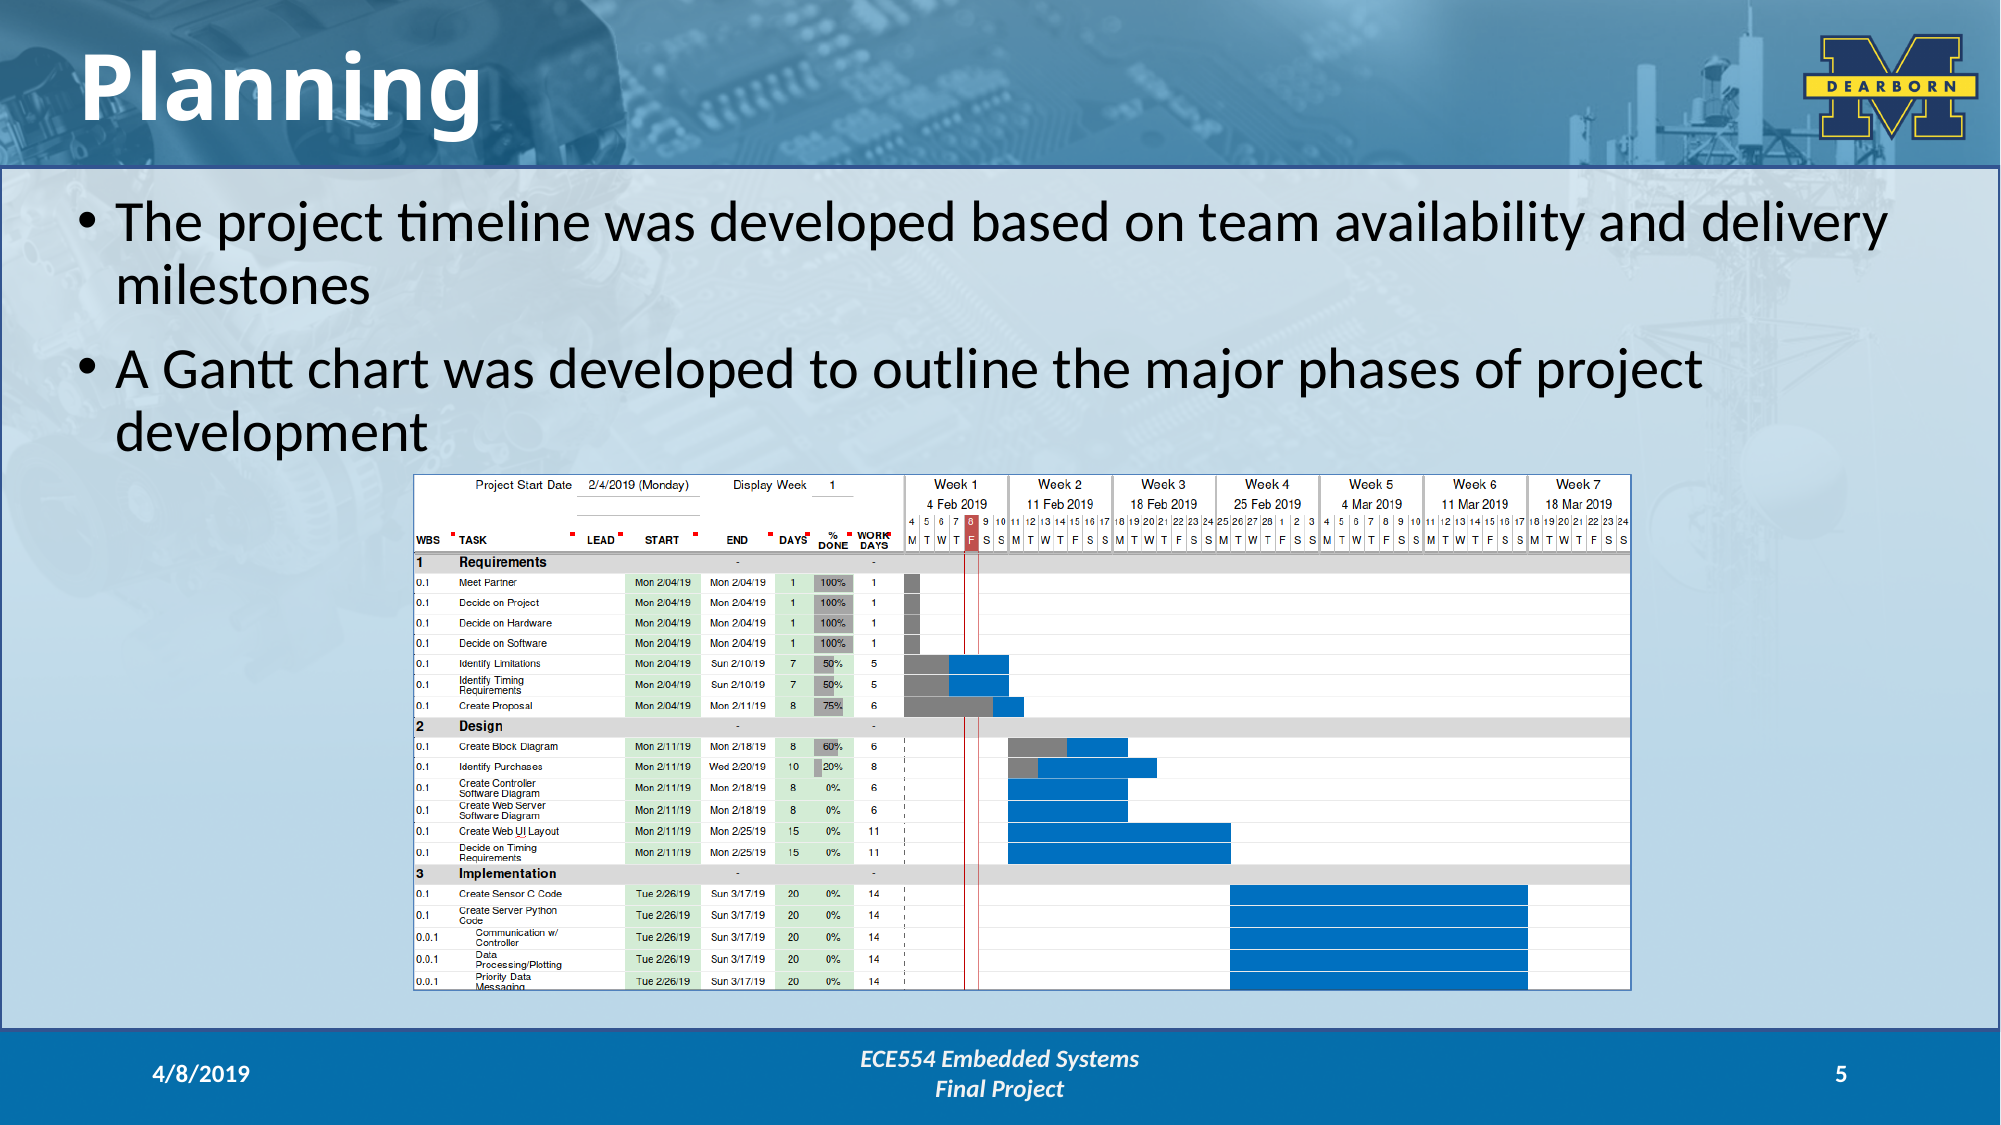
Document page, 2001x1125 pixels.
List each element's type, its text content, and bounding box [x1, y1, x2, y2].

text_box ECE554 Embedded Systems Final Project [662, 1042, 1338, 1103]
text_box 4/8/2019 [137, 1042, 588, 1103]
text_box 5 [1412, 1042, 1863, 1103]
text_box The project timeline was developed based on team availability and delivery milestones A Gantt chart was developed to outline the major phases of project development [63, 183, 1920, 1014]
picture [413, 474, 1631, 991]
text_box Planning [63, 14, 1863, 167]
picture [0, 0, 2001, 165]
picture [0, 1032, 2001, 1125]
